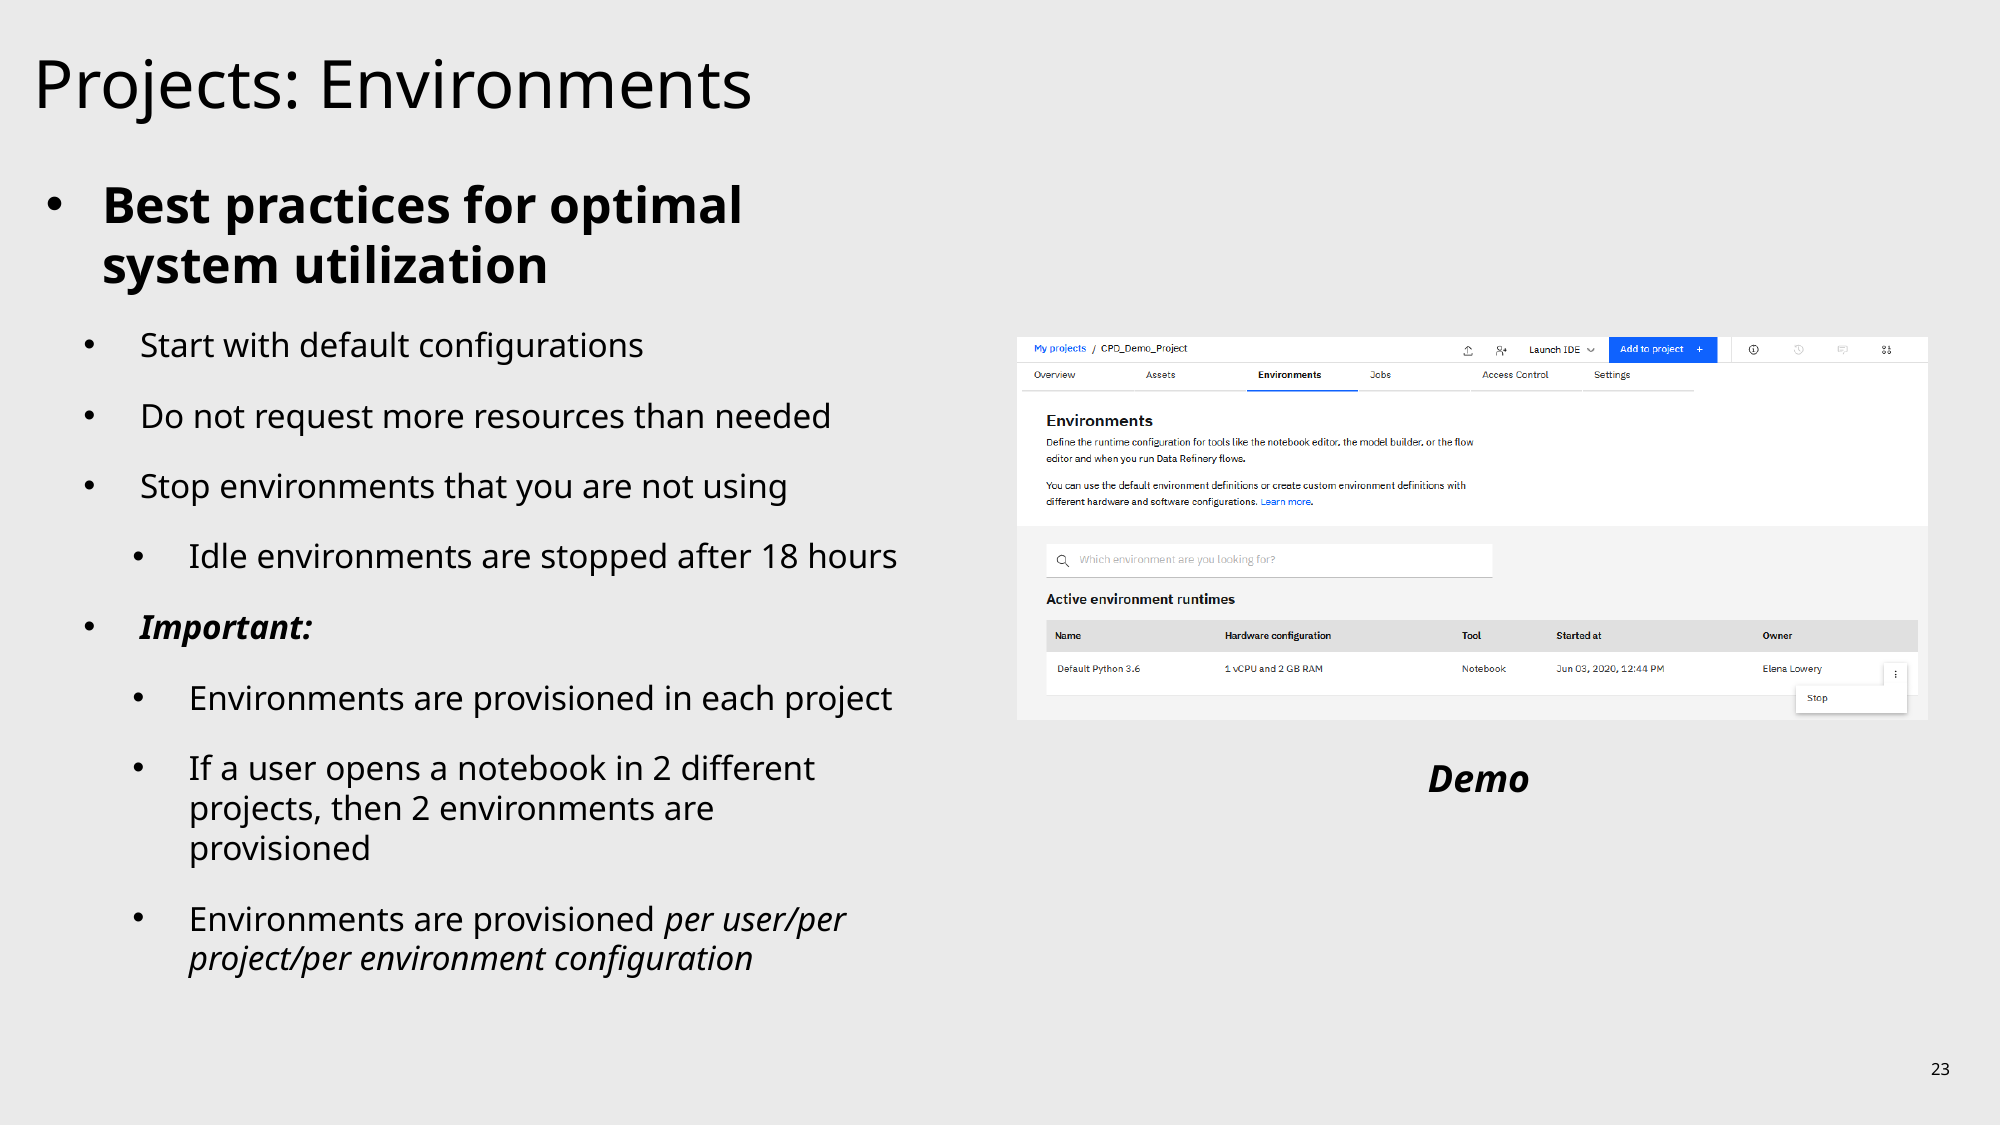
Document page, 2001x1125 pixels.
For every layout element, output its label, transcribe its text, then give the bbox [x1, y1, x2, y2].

list Best practices for optimal system utilization Start with default configurations Do not request more resources than needed Stop environments that you are not using Idle environments are stopped after 18 hours Important: Environments are provisioned in each project If a user opens a notebook in 2 different projects, then 2 environments are provisioned Environments are provisioned per user/per project/per environment configuration [45, 173, 900, 843]
slide_number 23 [1500, 1055, 1950, 1086]
picture [1016, 337, 1928, 721]
text_box Demo [1413, 747, 1546, 808]
title Projects: Environments [33, 51, 1434, 192]
